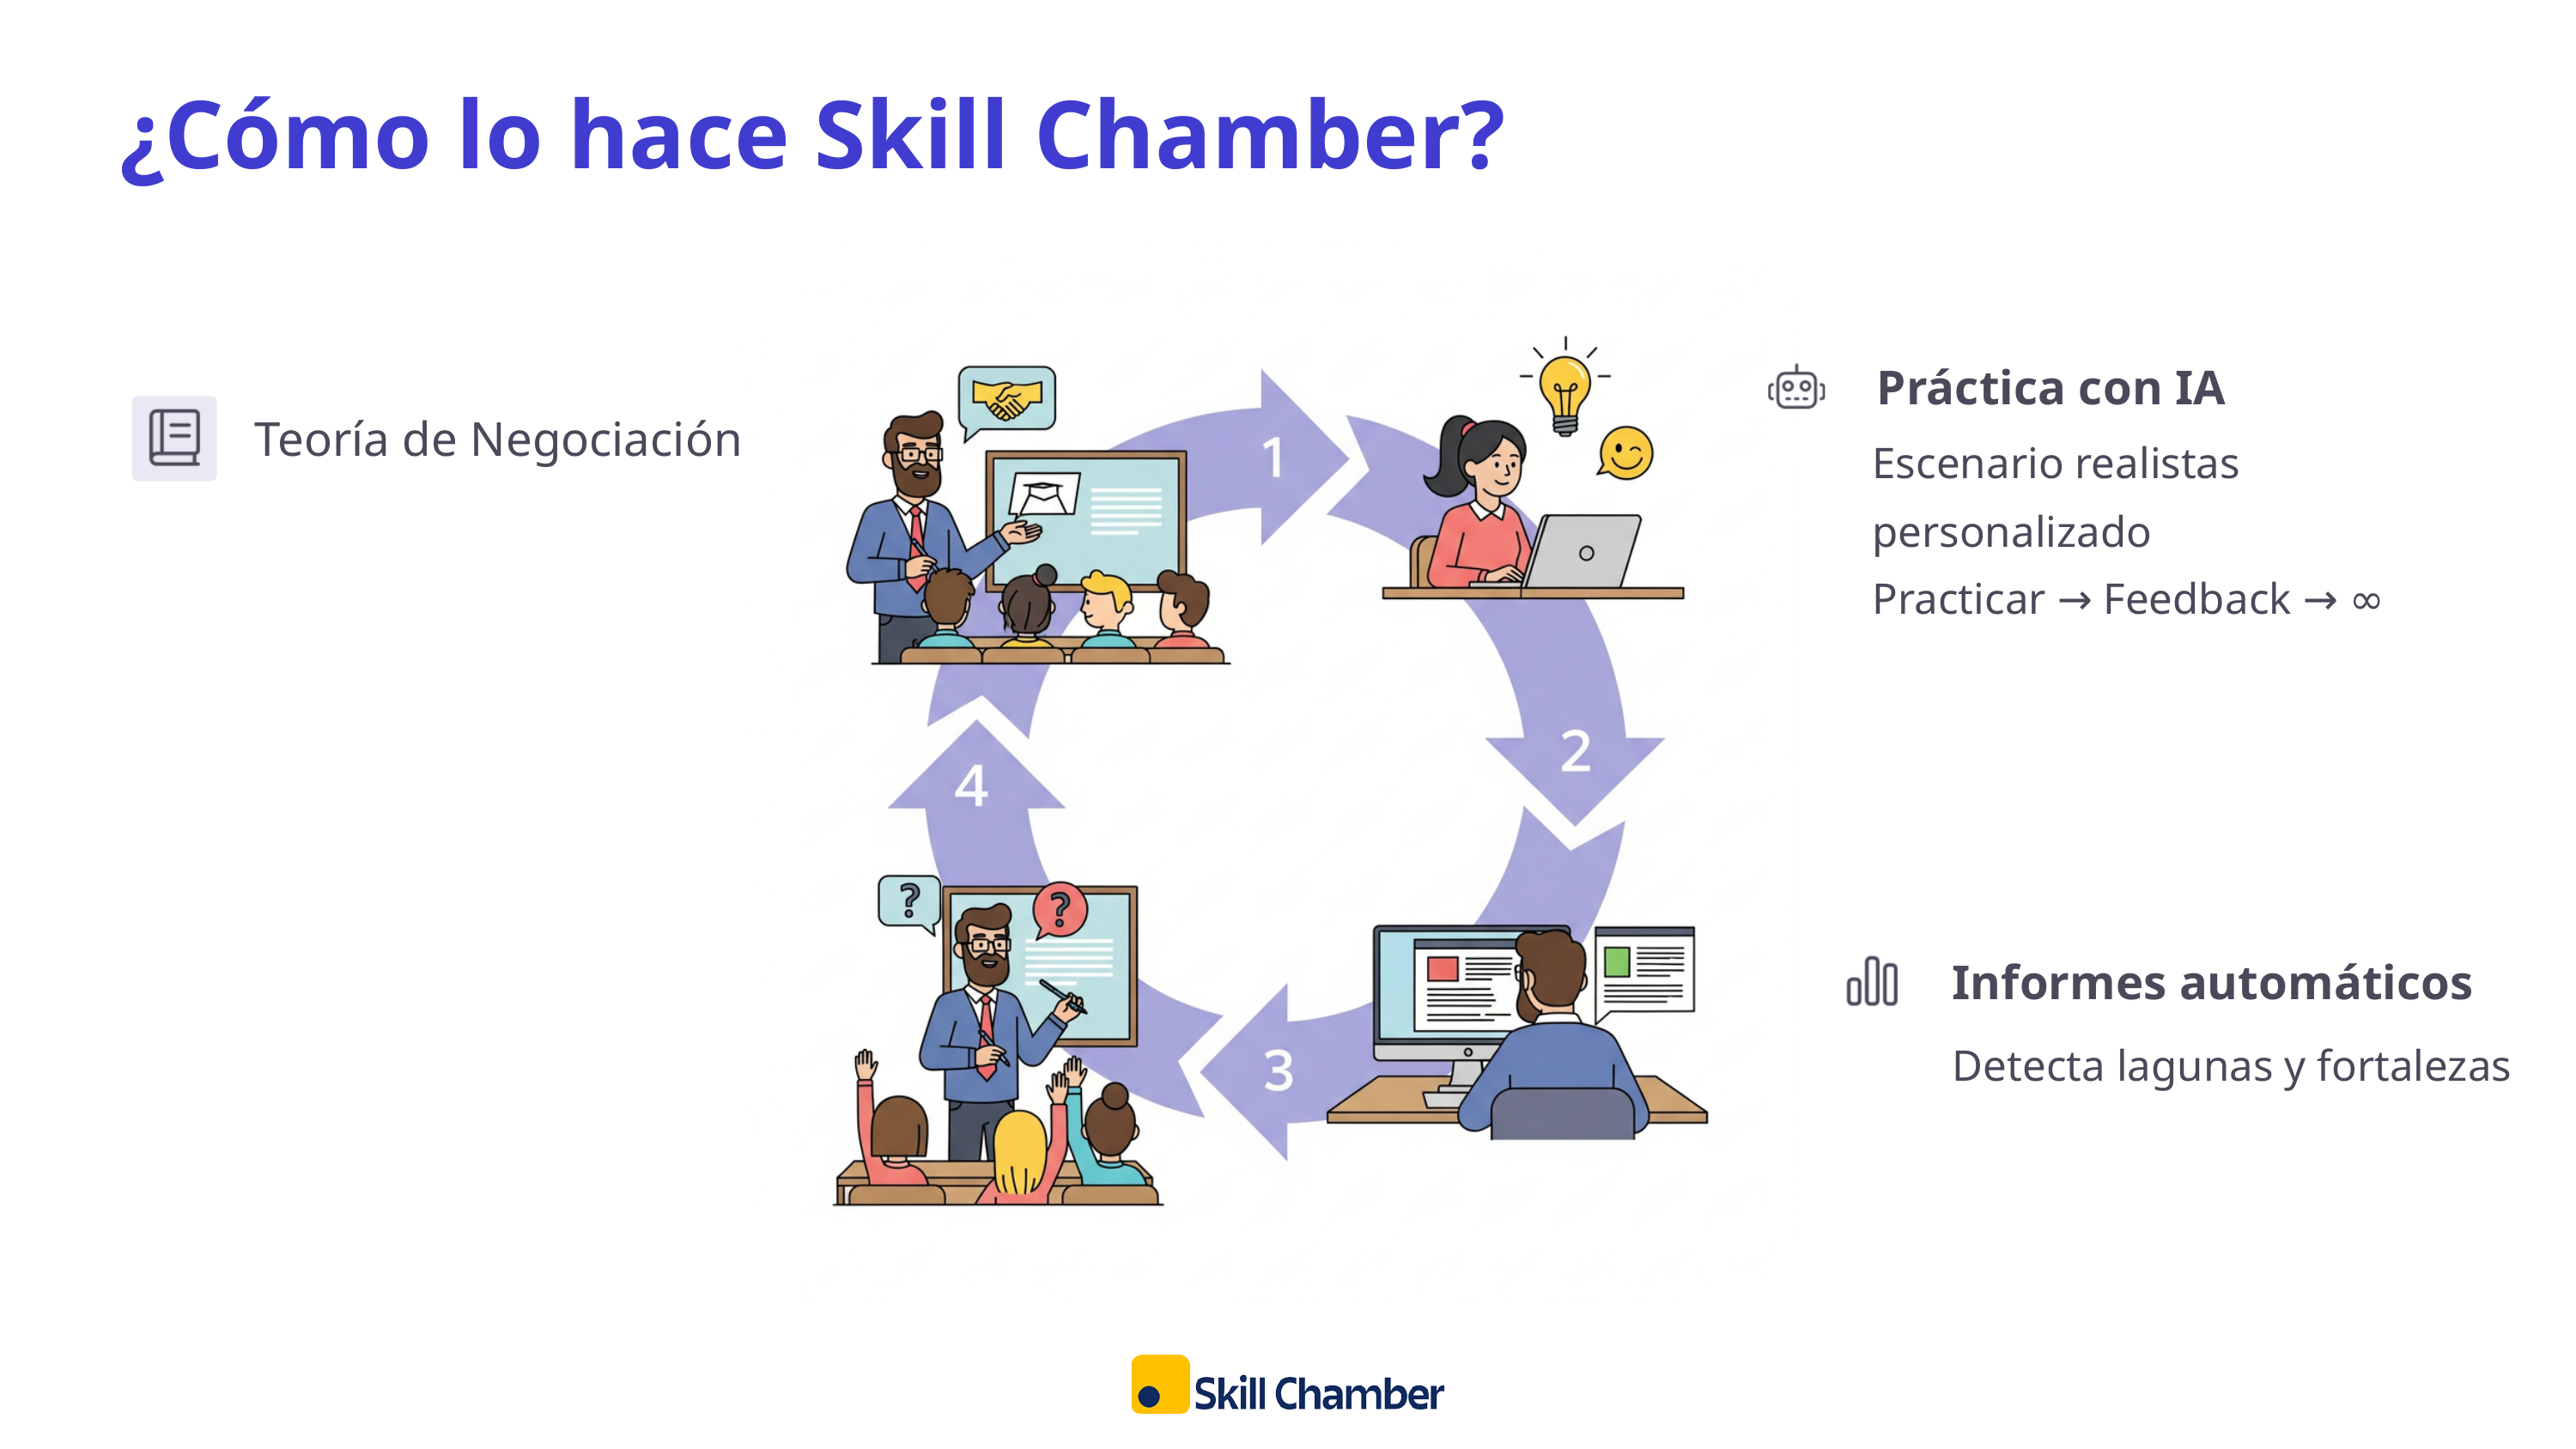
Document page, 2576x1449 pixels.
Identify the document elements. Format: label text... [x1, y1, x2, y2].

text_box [1844, 946, 1901, 1018]
text_box Detecta lagunas y fortalezas [1952, 1020, 2576, 1090]
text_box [131, 396, 217, 482]
text_box Informes automáticos [1952, 950, 2537, 1009]
text_box Teoría de Negociación [254, 407, 819, 466]
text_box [1768, 350, 1826, 422]
text_box Práctica con IA [1876, 355, 2349, 415]
text_box [1131, 1355, 1445, 1414]
text_box [740, 244, 1801, 1304]
text_box Escenario realistas personalizado [1872, 417, 2374, 553]
text_box Practicar → Feedback → ∞ [1872, 553, 2537, 623]
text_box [145, 403, 204, 475]
text_box ¿Cómo lo hace Skill Chamber? [119, 70, 2471, 187]
